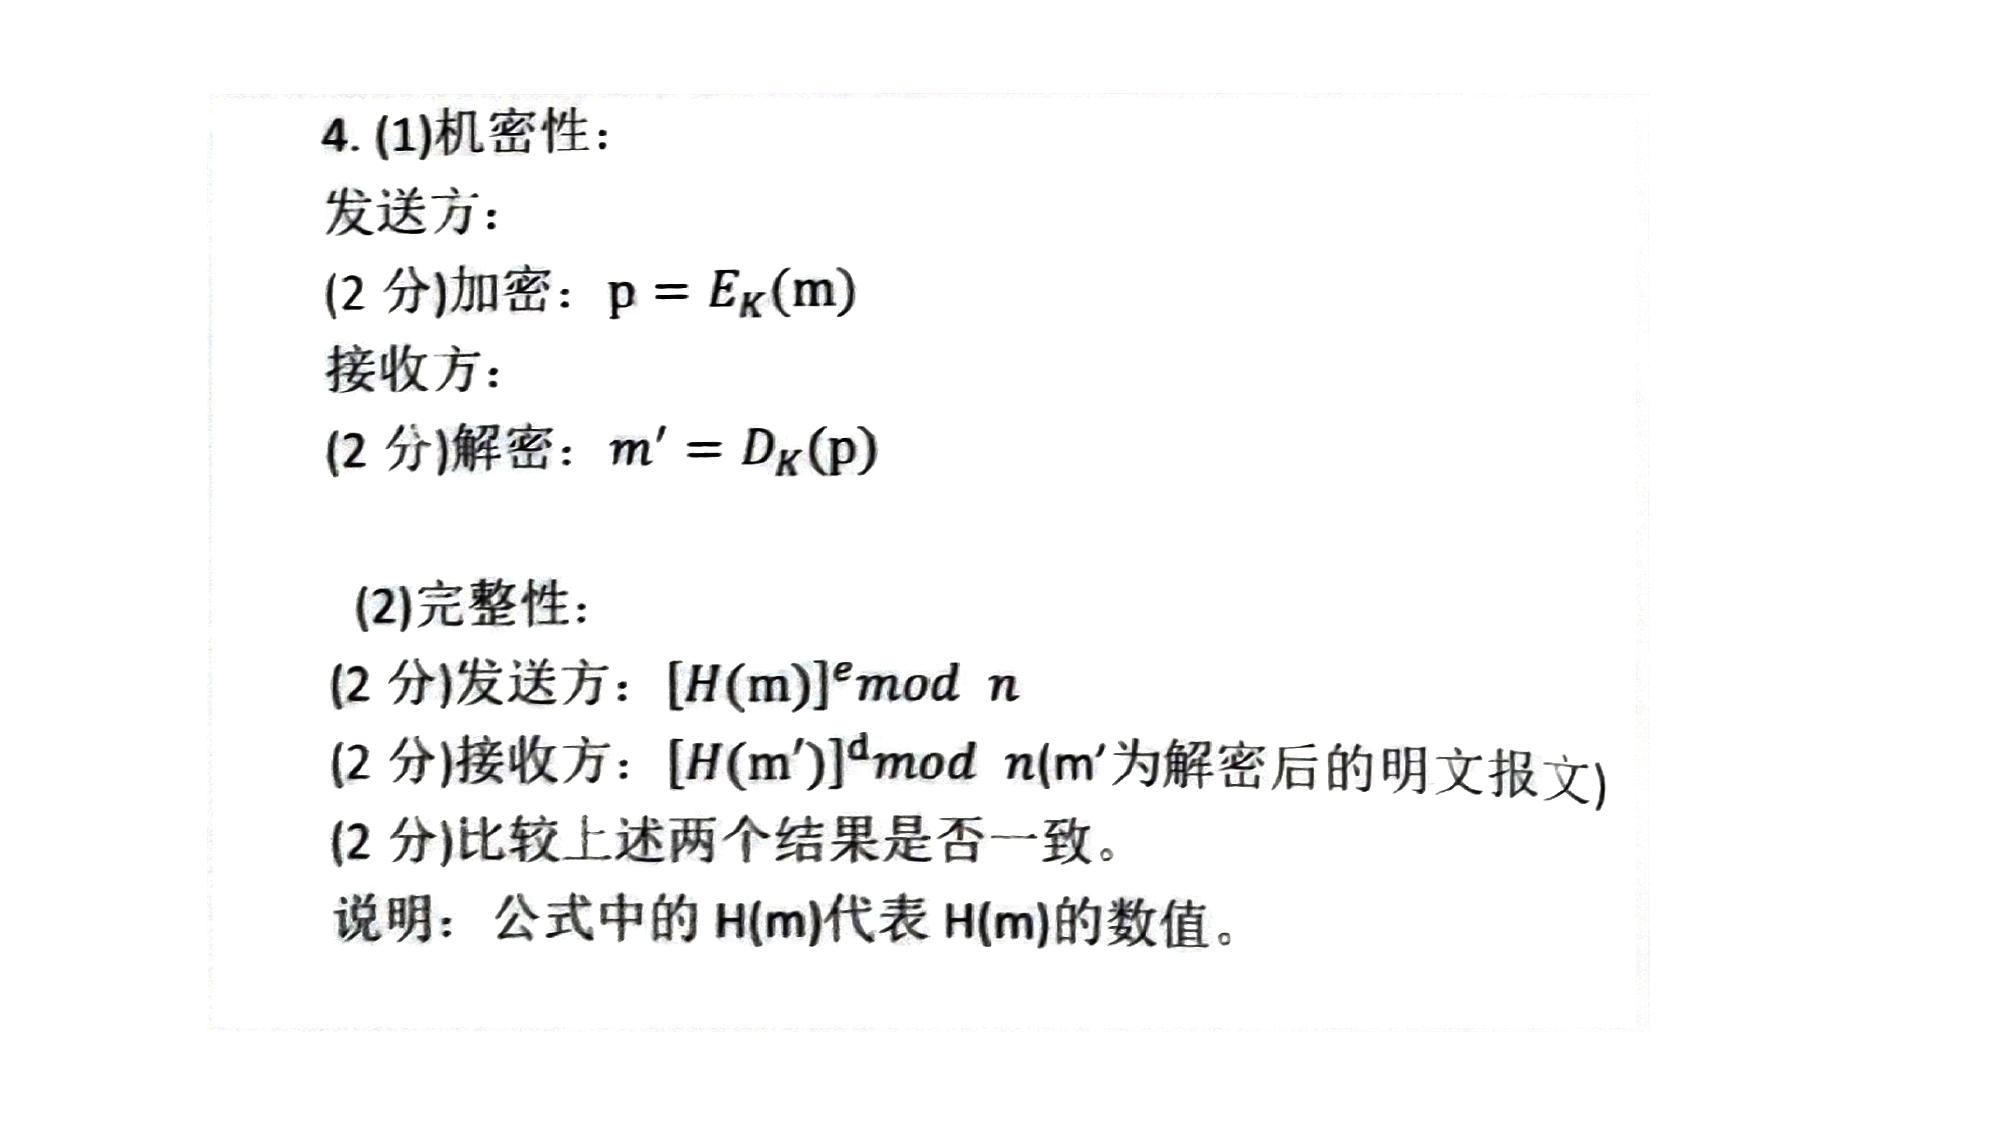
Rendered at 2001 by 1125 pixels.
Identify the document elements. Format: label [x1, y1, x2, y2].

picture [207, 93, 1650, 1032]
